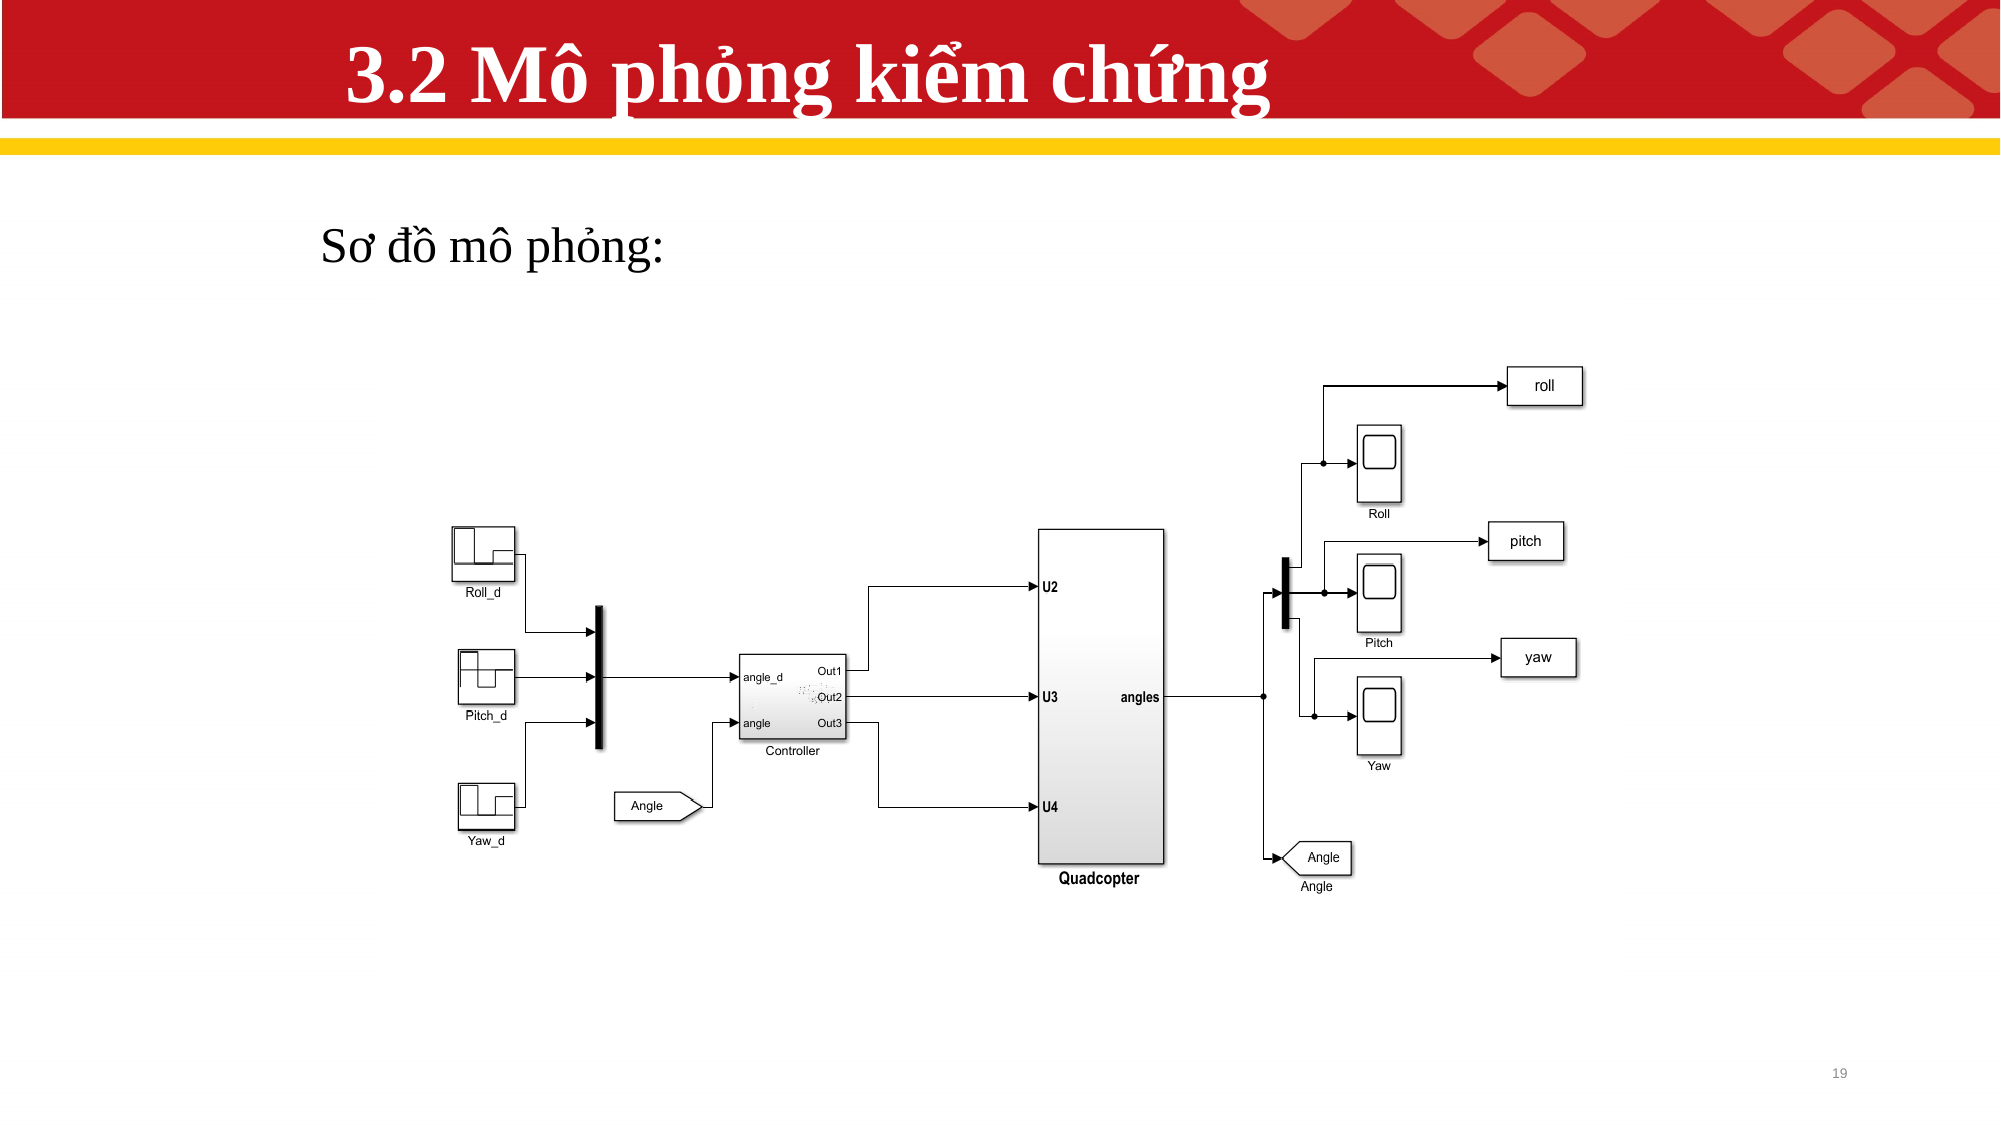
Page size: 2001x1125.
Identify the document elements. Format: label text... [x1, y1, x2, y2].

picture [0, 0, 2001, 1125]
text_box Sơ đồ mô phỏng: [306, 204, 1750, 400]
slide_number 19 [1412, 1042, 1863, 1103]
title 3.2 Mô phỏng kiểm chứng [330, 0, 1647, 163]
